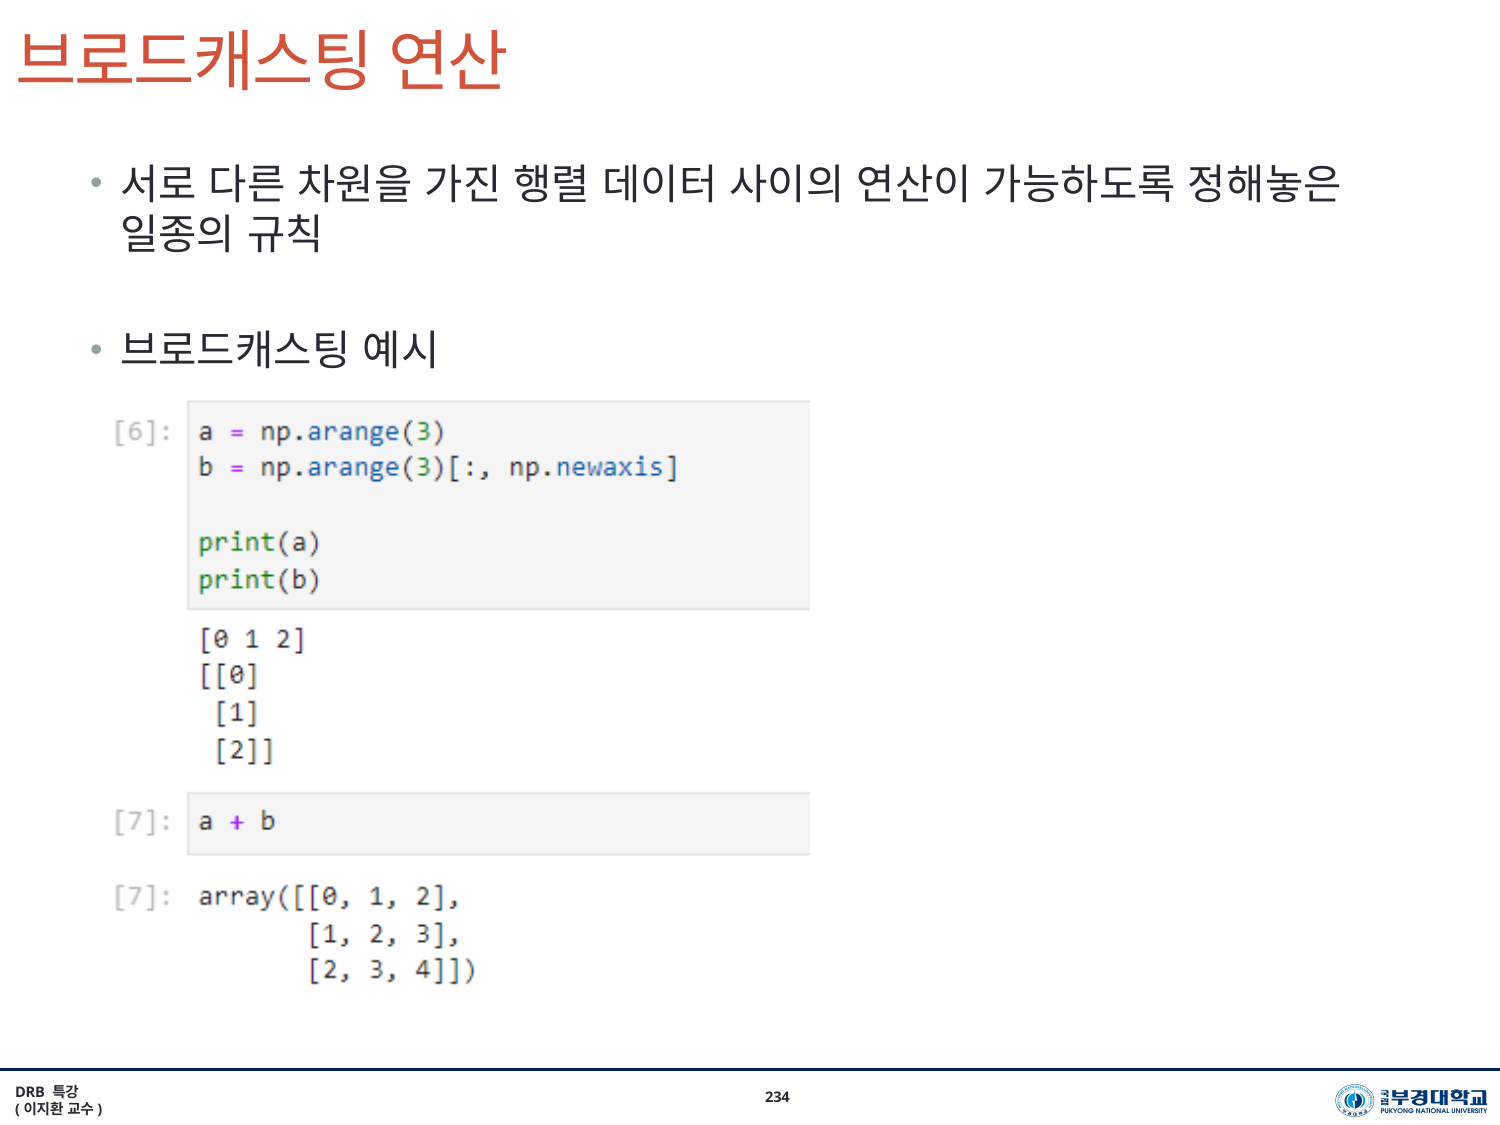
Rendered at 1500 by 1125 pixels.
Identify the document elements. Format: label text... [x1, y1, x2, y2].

title 브로드캐스팅 연산 [0, 1, 1500, 116]
slide_number DRB 특강 (이지환 교수) [0, 1082, 303, 1118]
list 서로 다른 차원을 가진 행렬 데이터 사이의 연산이 가능하도록 정해놓은 일종의 규칙 브로드캐스팅 예시 [75, 149, 1425, 1033]
picture [74, 393, 810, 1018]
picture [1330, 1079, 1495, 1121]
